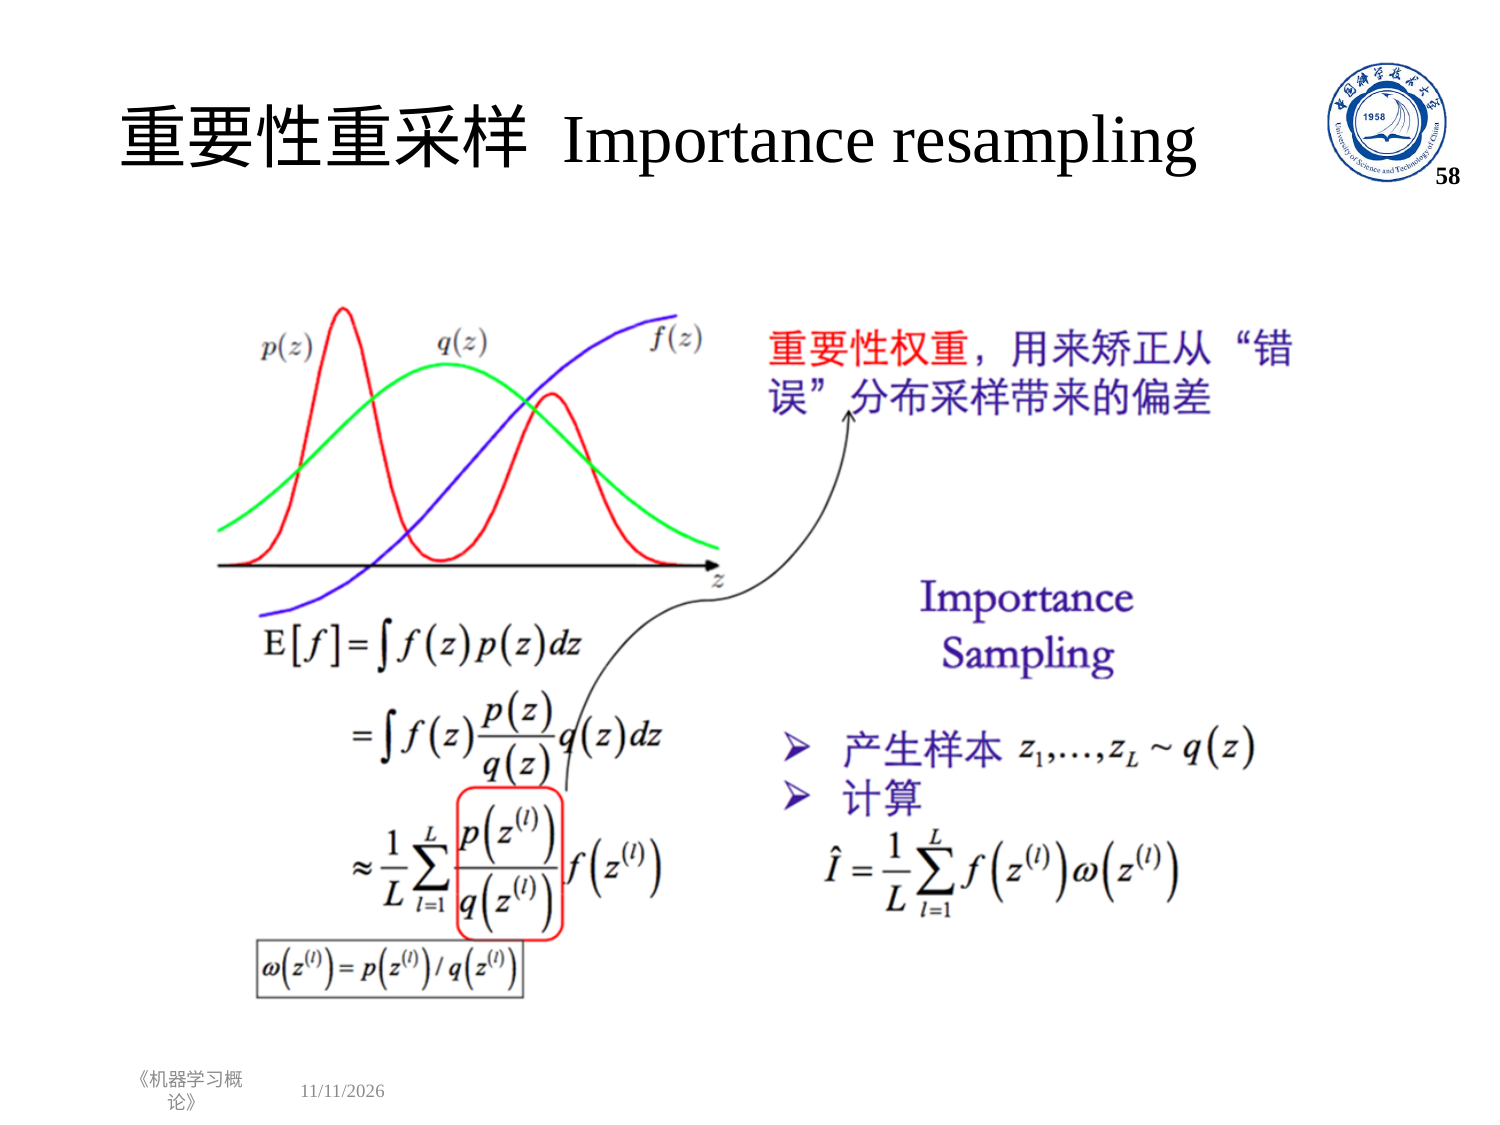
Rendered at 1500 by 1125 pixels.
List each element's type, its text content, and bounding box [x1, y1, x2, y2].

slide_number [285, 1068, 422, 1113]
slide_number 58 [1372, 144, 1476, 205]
picture [149, 278, 1316, 1013]
title 重要性重采样 Importance resampling [103, 59, 1397, 221]
picture [1397, 59, 1450, 144]
footer 《机器学习概论》 [104, 1068, 270, 1113]
